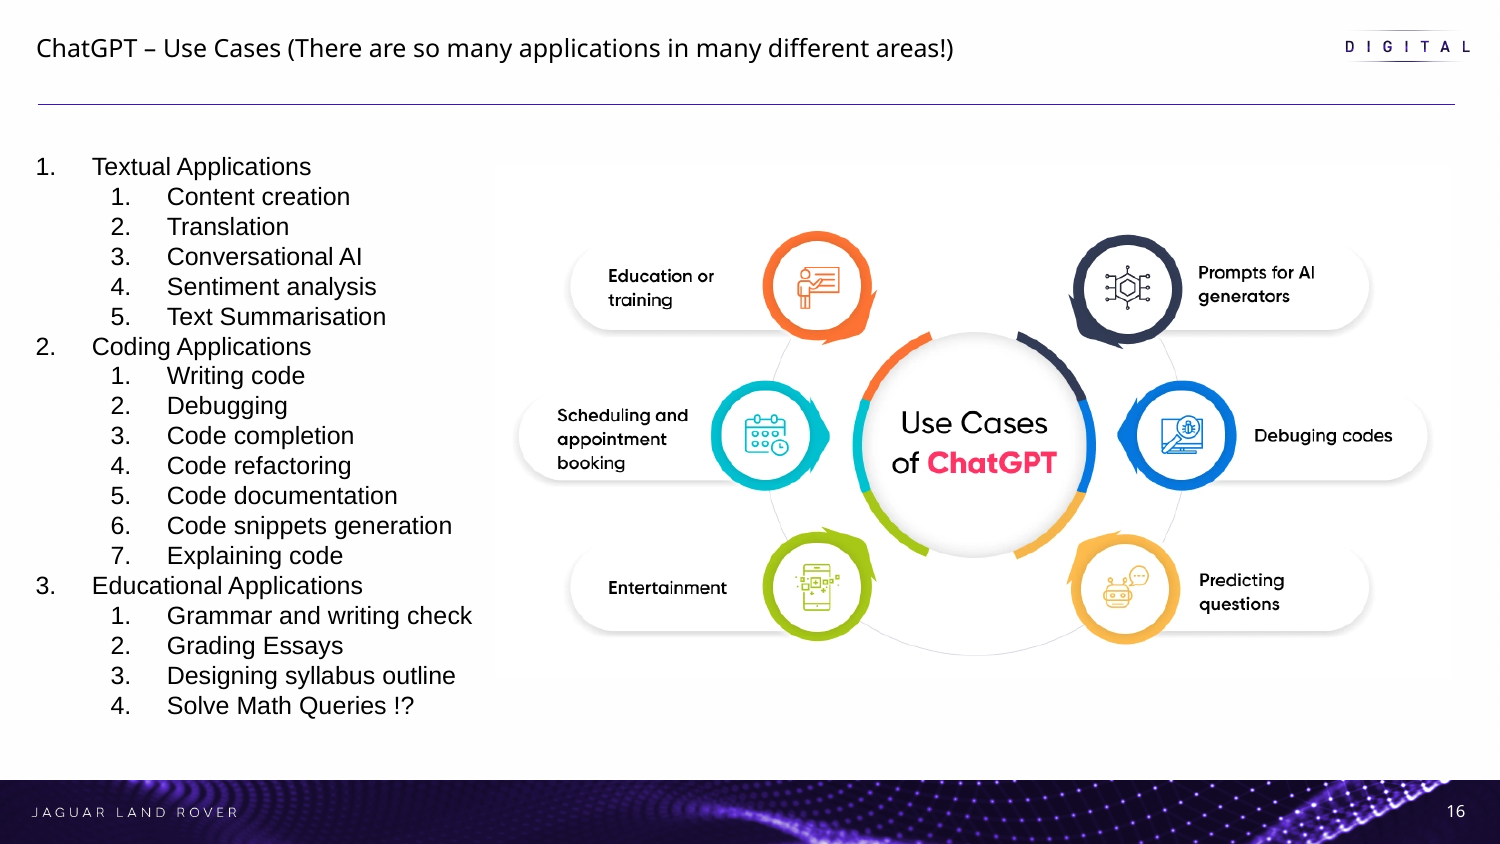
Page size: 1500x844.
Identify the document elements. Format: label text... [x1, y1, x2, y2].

slide_number 16 [1361, 780, 1481, 844]
text_box Textual Applications Content creation Translation Conversational AI Sentiment analysis Text Summarisation Coding Applications Writing code Debugging Code completion Code refactoring Code documentation Code snippets generation Explaining code Educational Applications Grammar and writing check Grading Essays Designing syllabus outline Solve Math Queries !? [35, 150, 1108, 780]
picture [0, 0, 1500, 844]
list ChatGPT – Use Cases (There are so many applications in many different areas!) [36, 25, 1321, 56]
